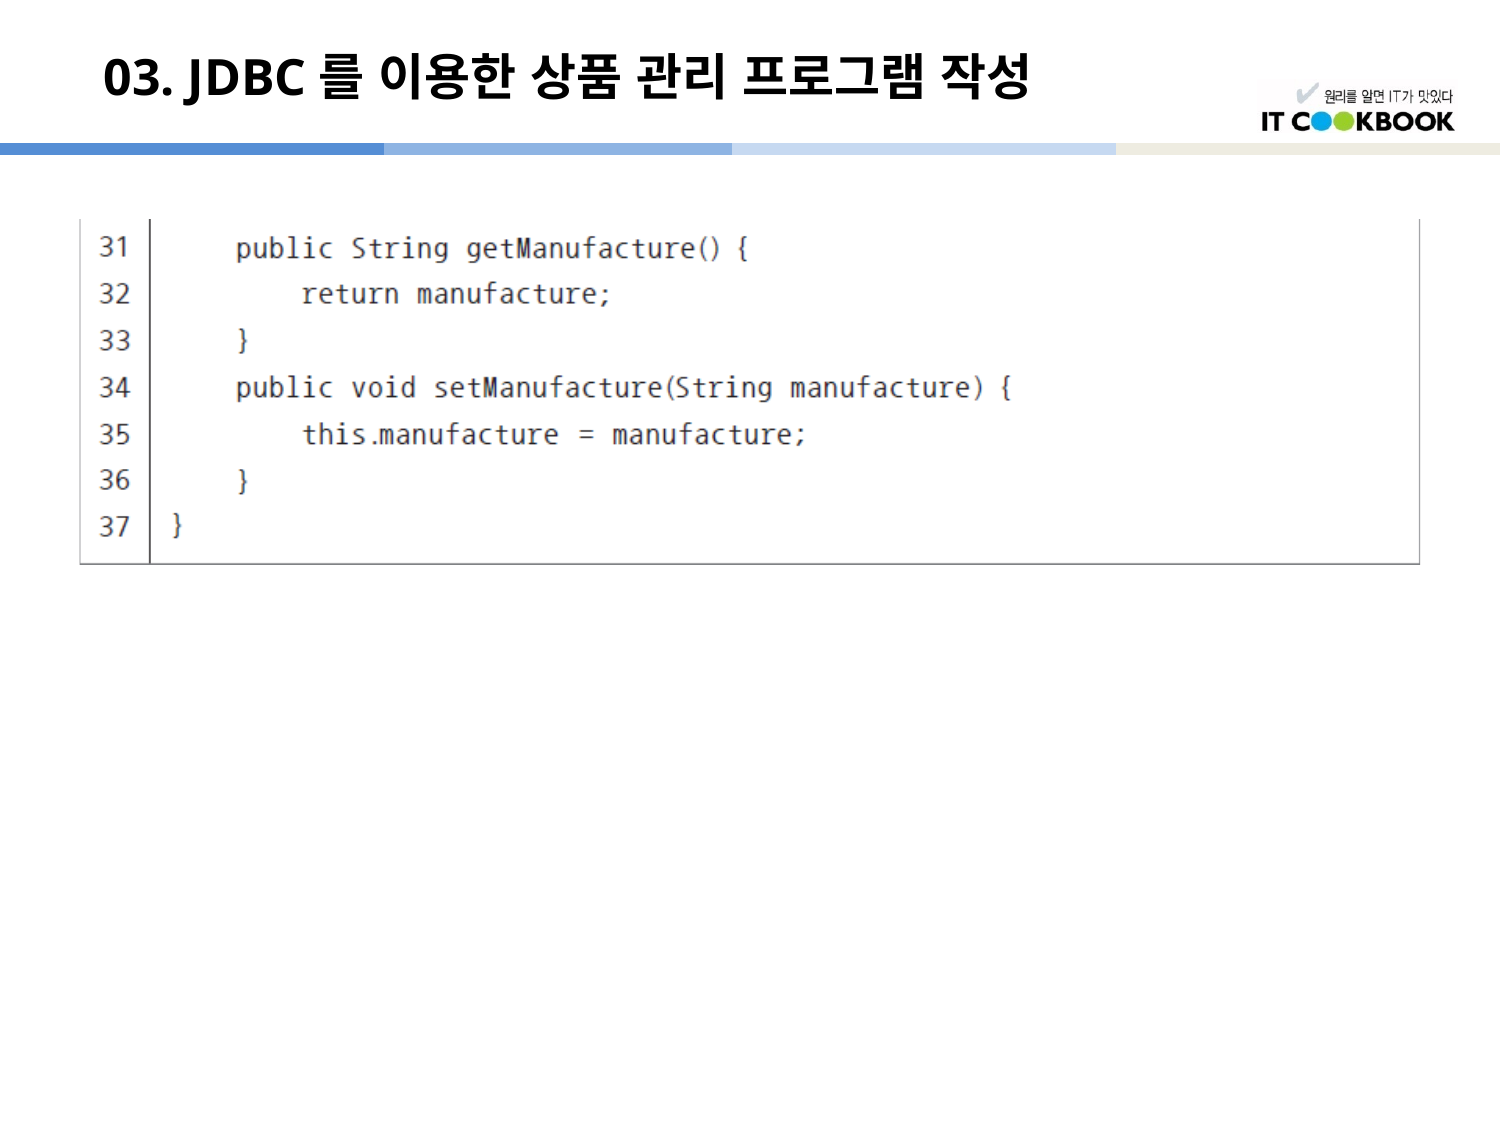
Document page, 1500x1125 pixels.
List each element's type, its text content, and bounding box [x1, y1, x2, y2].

picture [1257, 79, 1458, 133]
title 03. JDBC를 이용한 상품 관리 프로그램 작성 [88, 30, 1211, 121]
picture [79, 219, 1421, 745]
